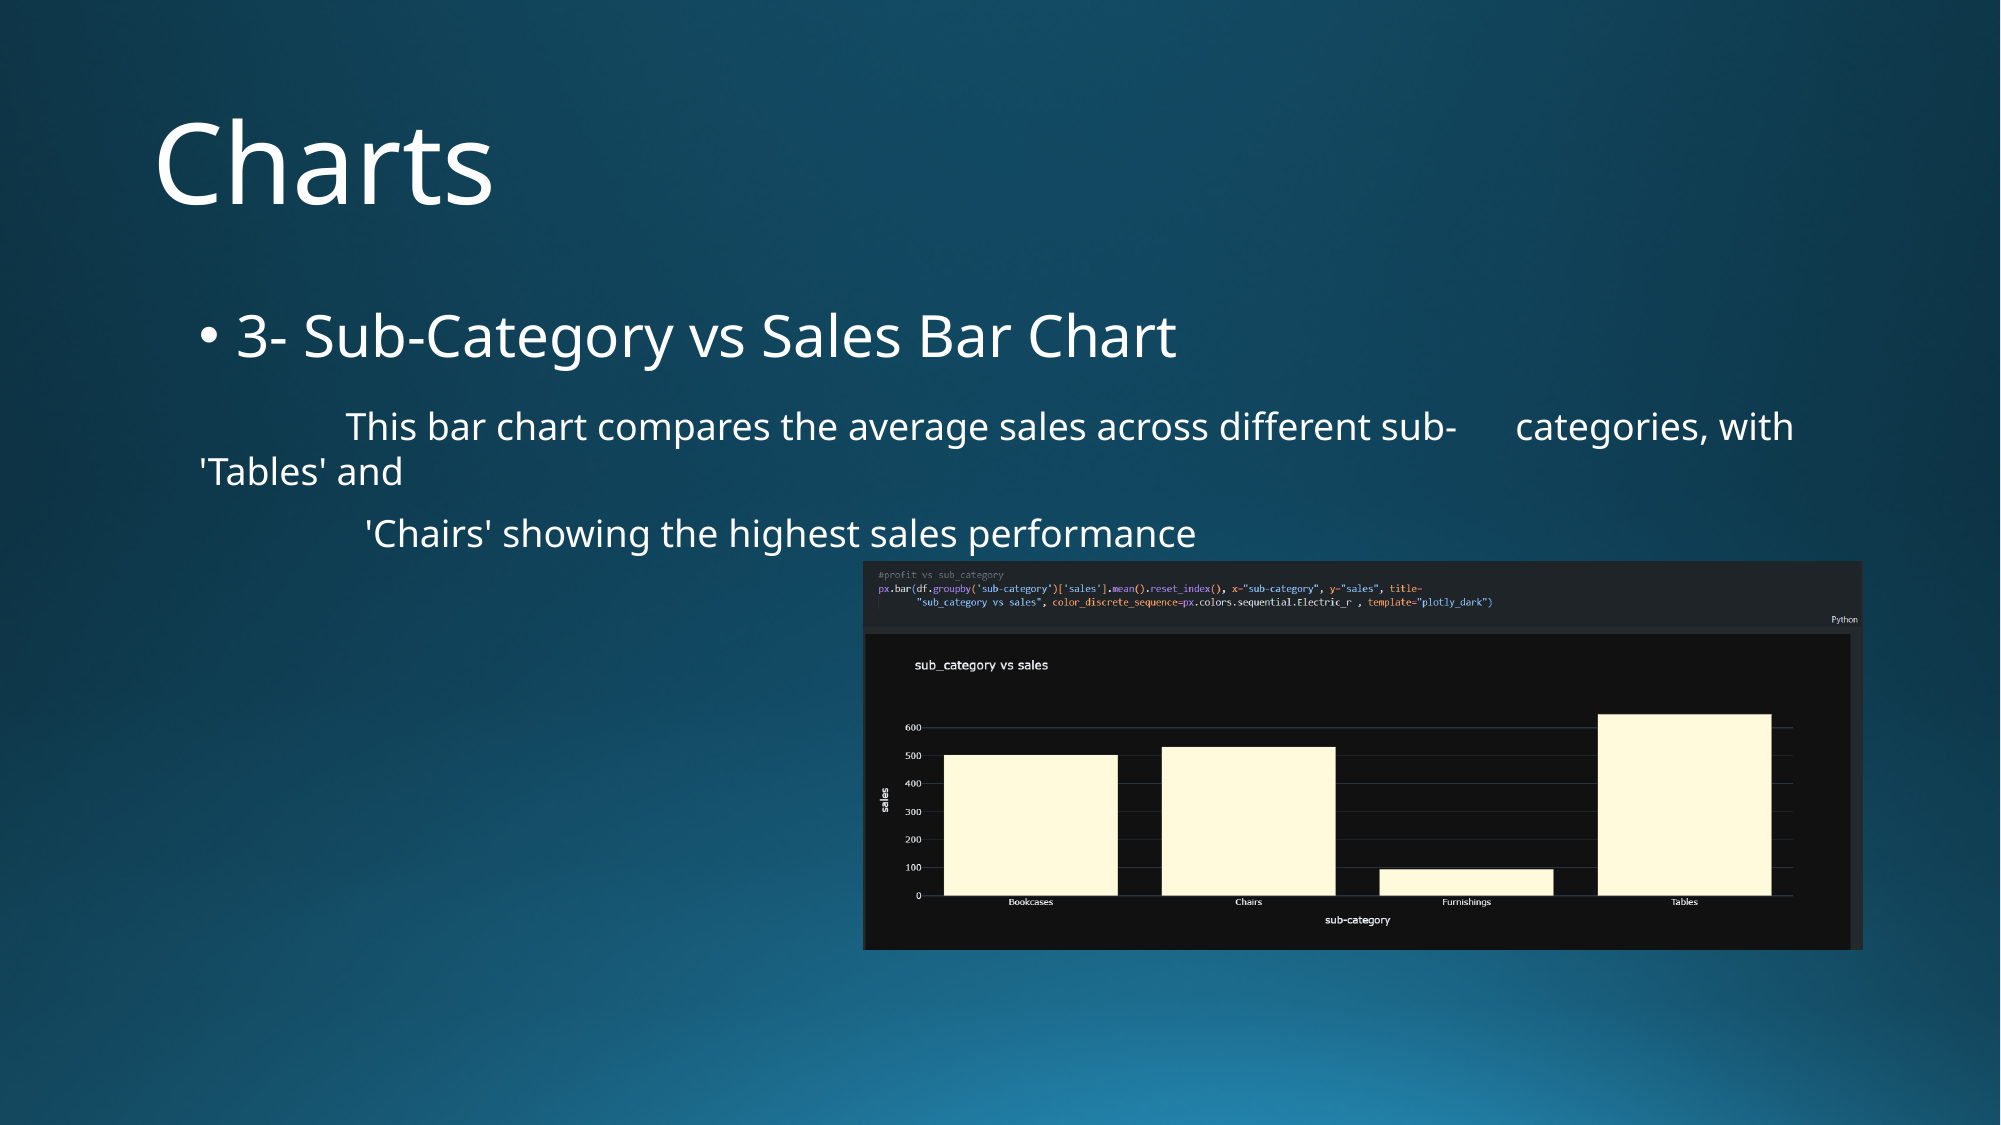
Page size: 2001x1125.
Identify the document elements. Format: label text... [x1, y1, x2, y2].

title Charts [137, 59, 1863, 278]
picture [0, 0, 2001, 1125]
list 3- Sub-Category vs Sales Bar Chart This bar chart compares the average sales across different sub- categories, with 'Tables' and 'Chairs' showing the highest sales performance [183, 299, 1863, 1014]
